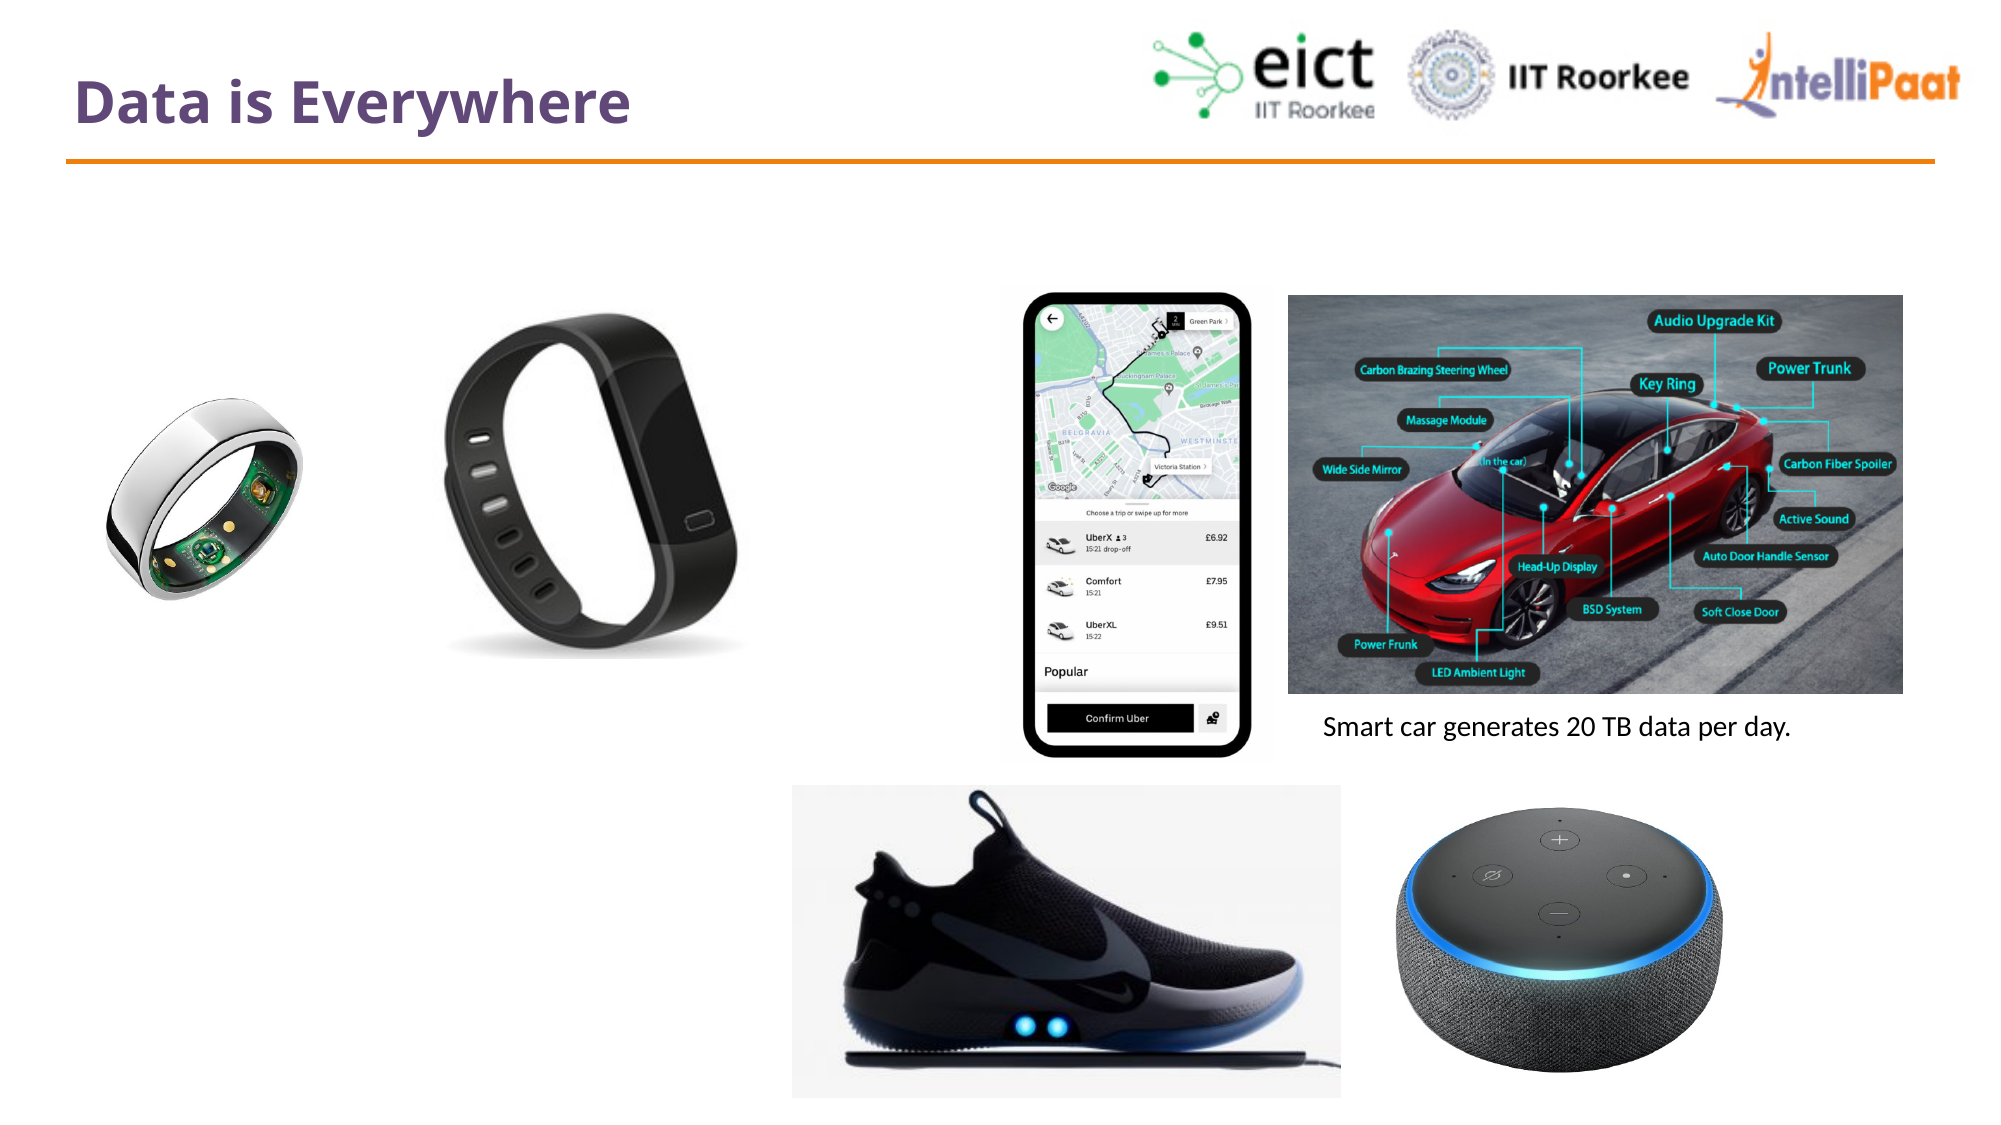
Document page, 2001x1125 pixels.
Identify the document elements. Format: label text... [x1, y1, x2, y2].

picture [419, 254, 757, 659]
text_box Smart car generates 20 TB data per day. [1308, 700, 2000, 750]
picture [1366, 792, 1749, 1099]
picture [84, 378, 325, 620]
picture [792, 785, 1341, 1098]
picture [1108, 18, 2000, 144]
picture [1287, 295, 1903, 694]
text_box Data is Everywhere [73, 37, 1494, 164]
picture [999, 286, 1274, 763]
